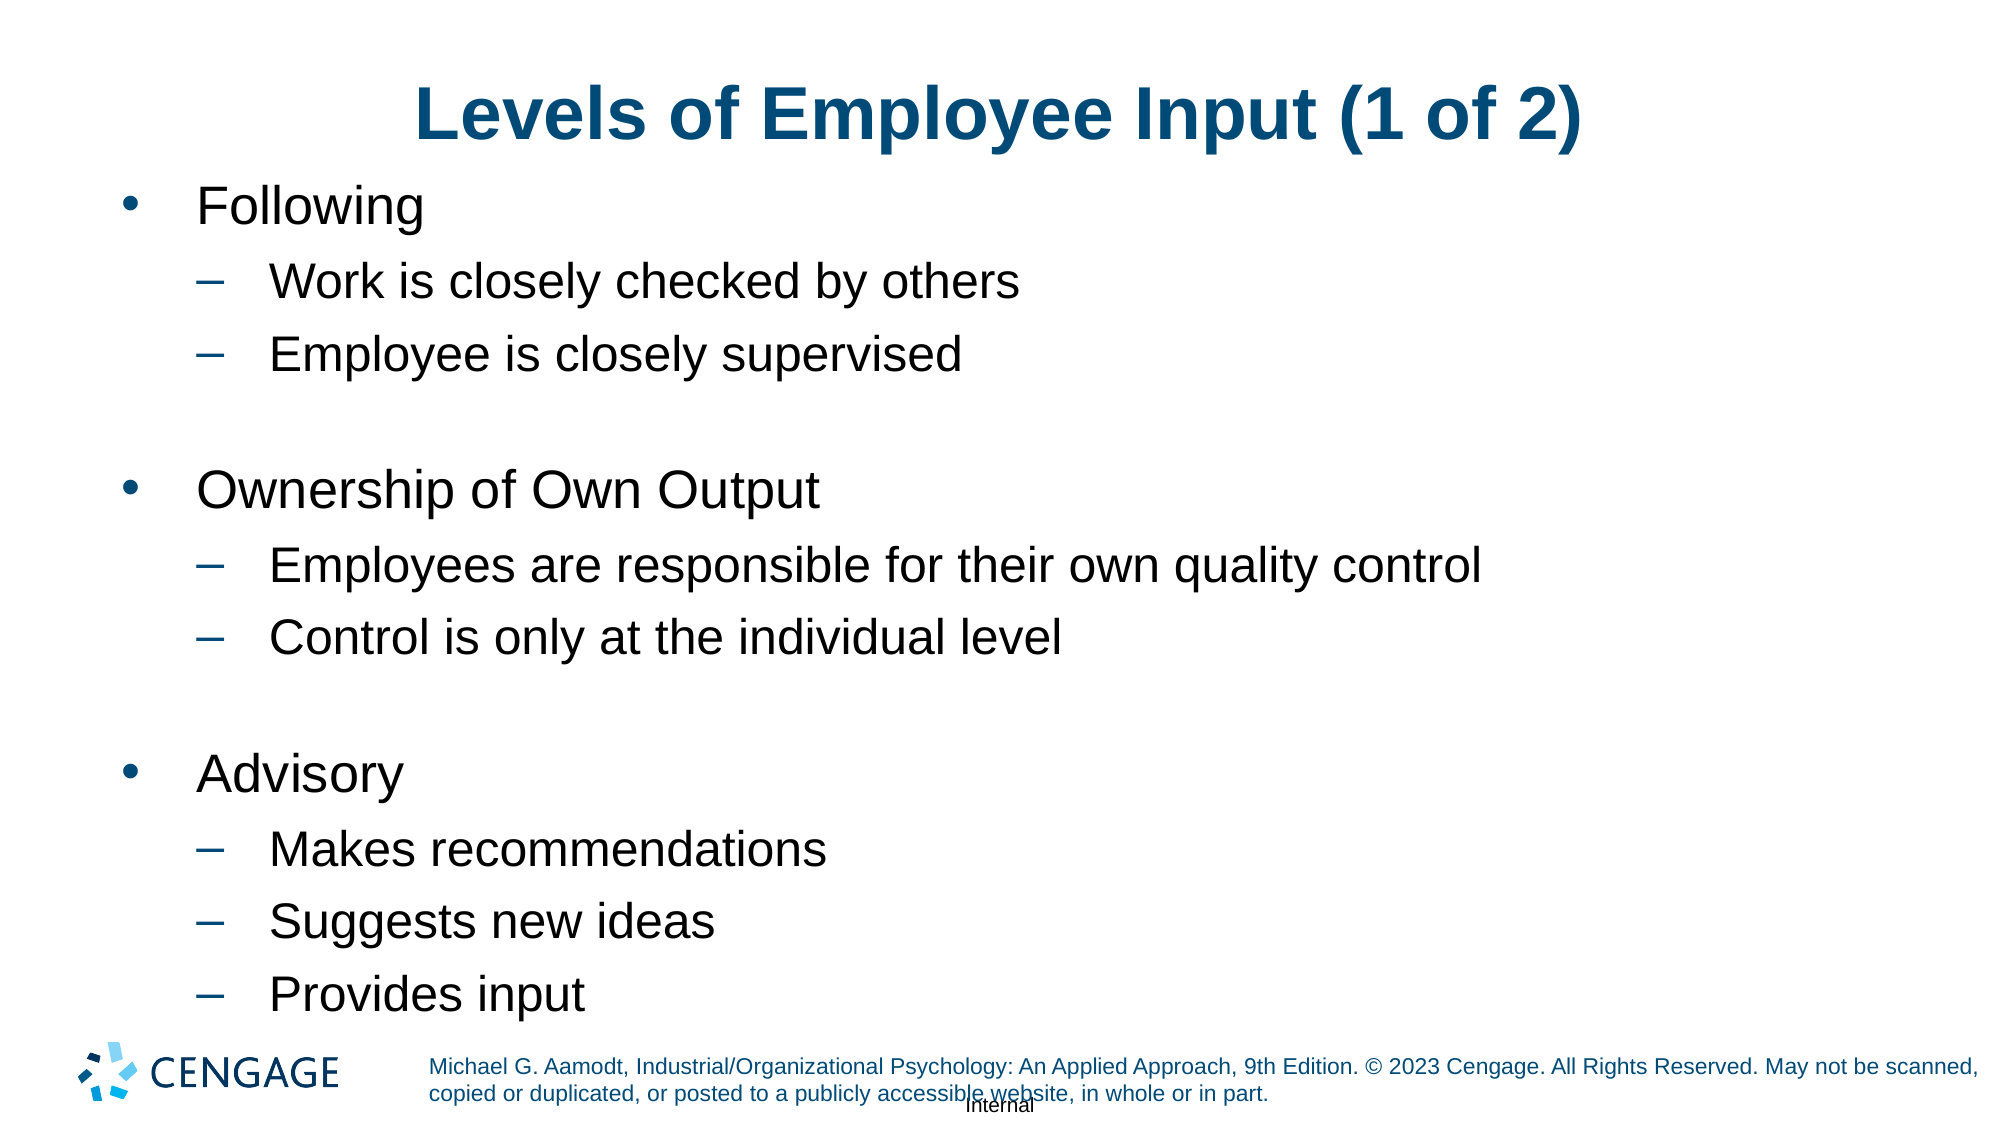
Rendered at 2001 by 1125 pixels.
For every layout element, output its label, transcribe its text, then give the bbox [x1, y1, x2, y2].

list Following Work is closely checked by others Employee is closely supervised Ownership of Own Output Employees are responsible for their own quality control Control is only at the individual level Advisory Makes recommendations Suggests new ideas Provides input [121, 170, 1879, 958]
picture [78, 1042, 338, 1101]
title Levels of Employee Input (1 of 2) [137, 59, 1863, 170]
